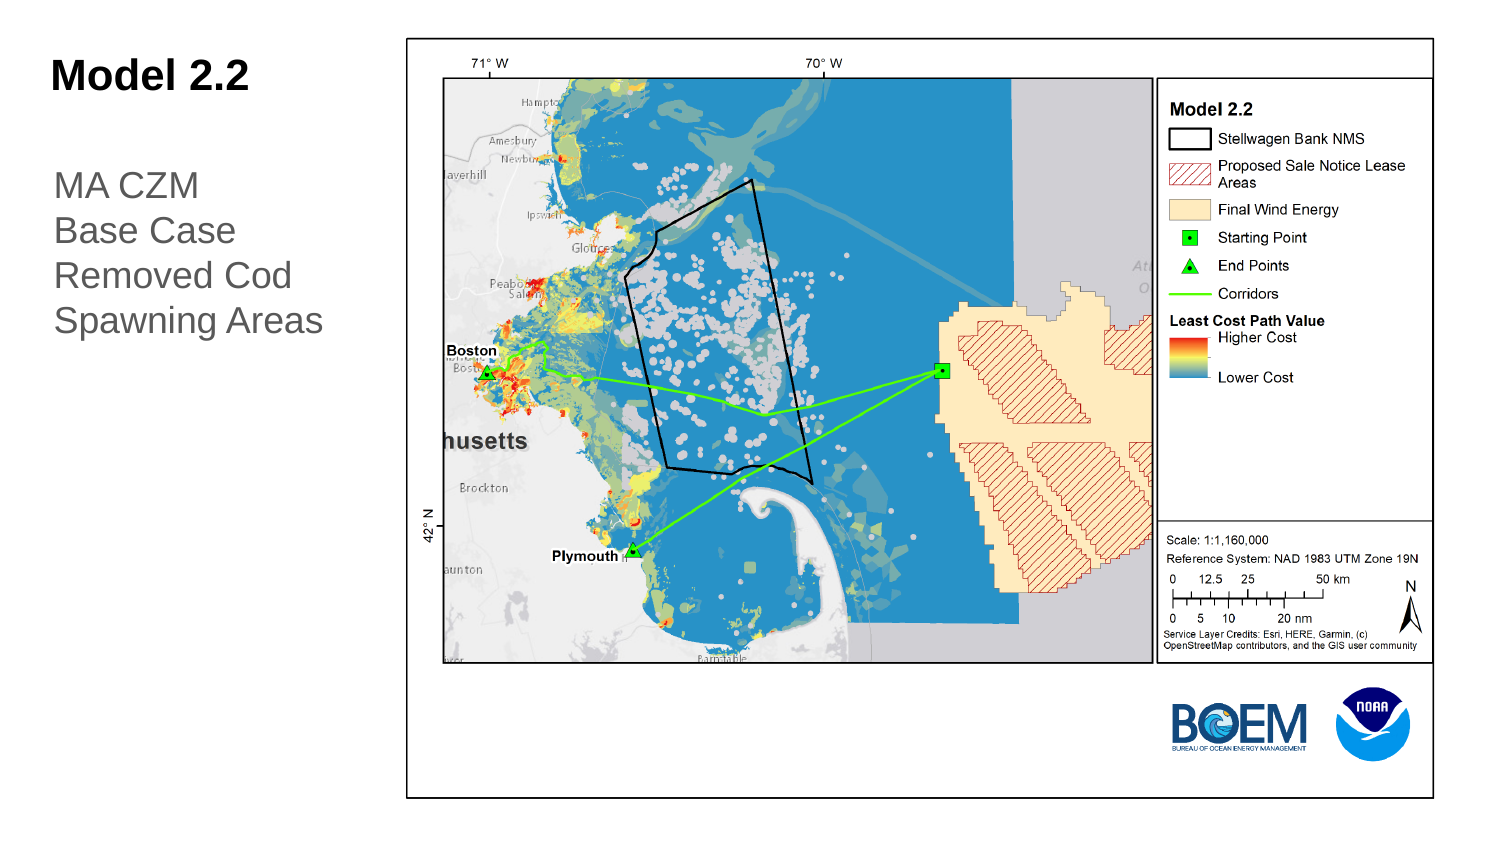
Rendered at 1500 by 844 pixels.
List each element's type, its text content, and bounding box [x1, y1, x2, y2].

text_box MA CZM Base Case Removed Cod Spawning Areas [38, 146, 350, 260]
picture [395, 17, 1458, 812]
text_box Model 2.2 [35, 31, 335, 422]
